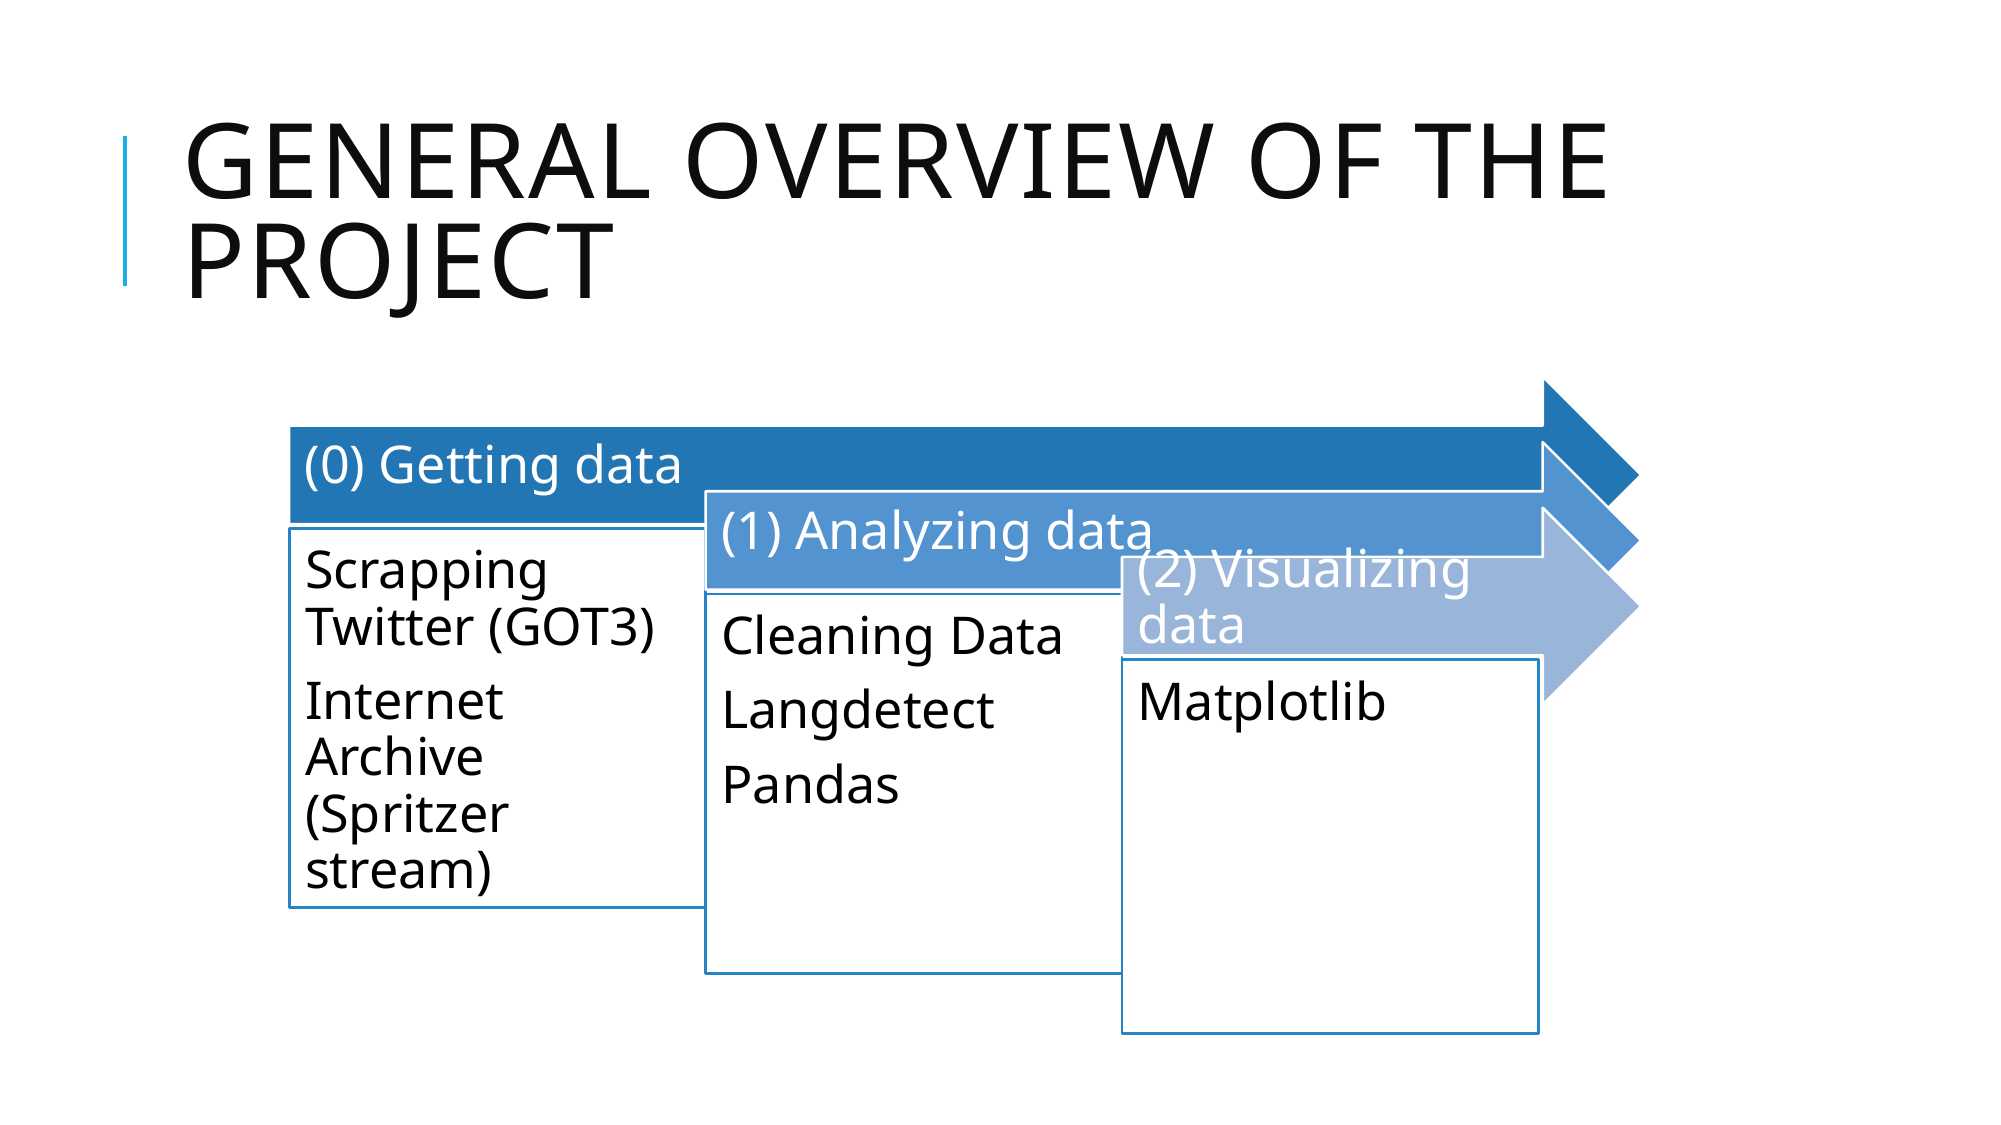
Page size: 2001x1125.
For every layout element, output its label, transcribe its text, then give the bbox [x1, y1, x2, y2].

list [167, 374, 1763, 1036]
title General Overview of the Project [168, 96, 1763, 342]
